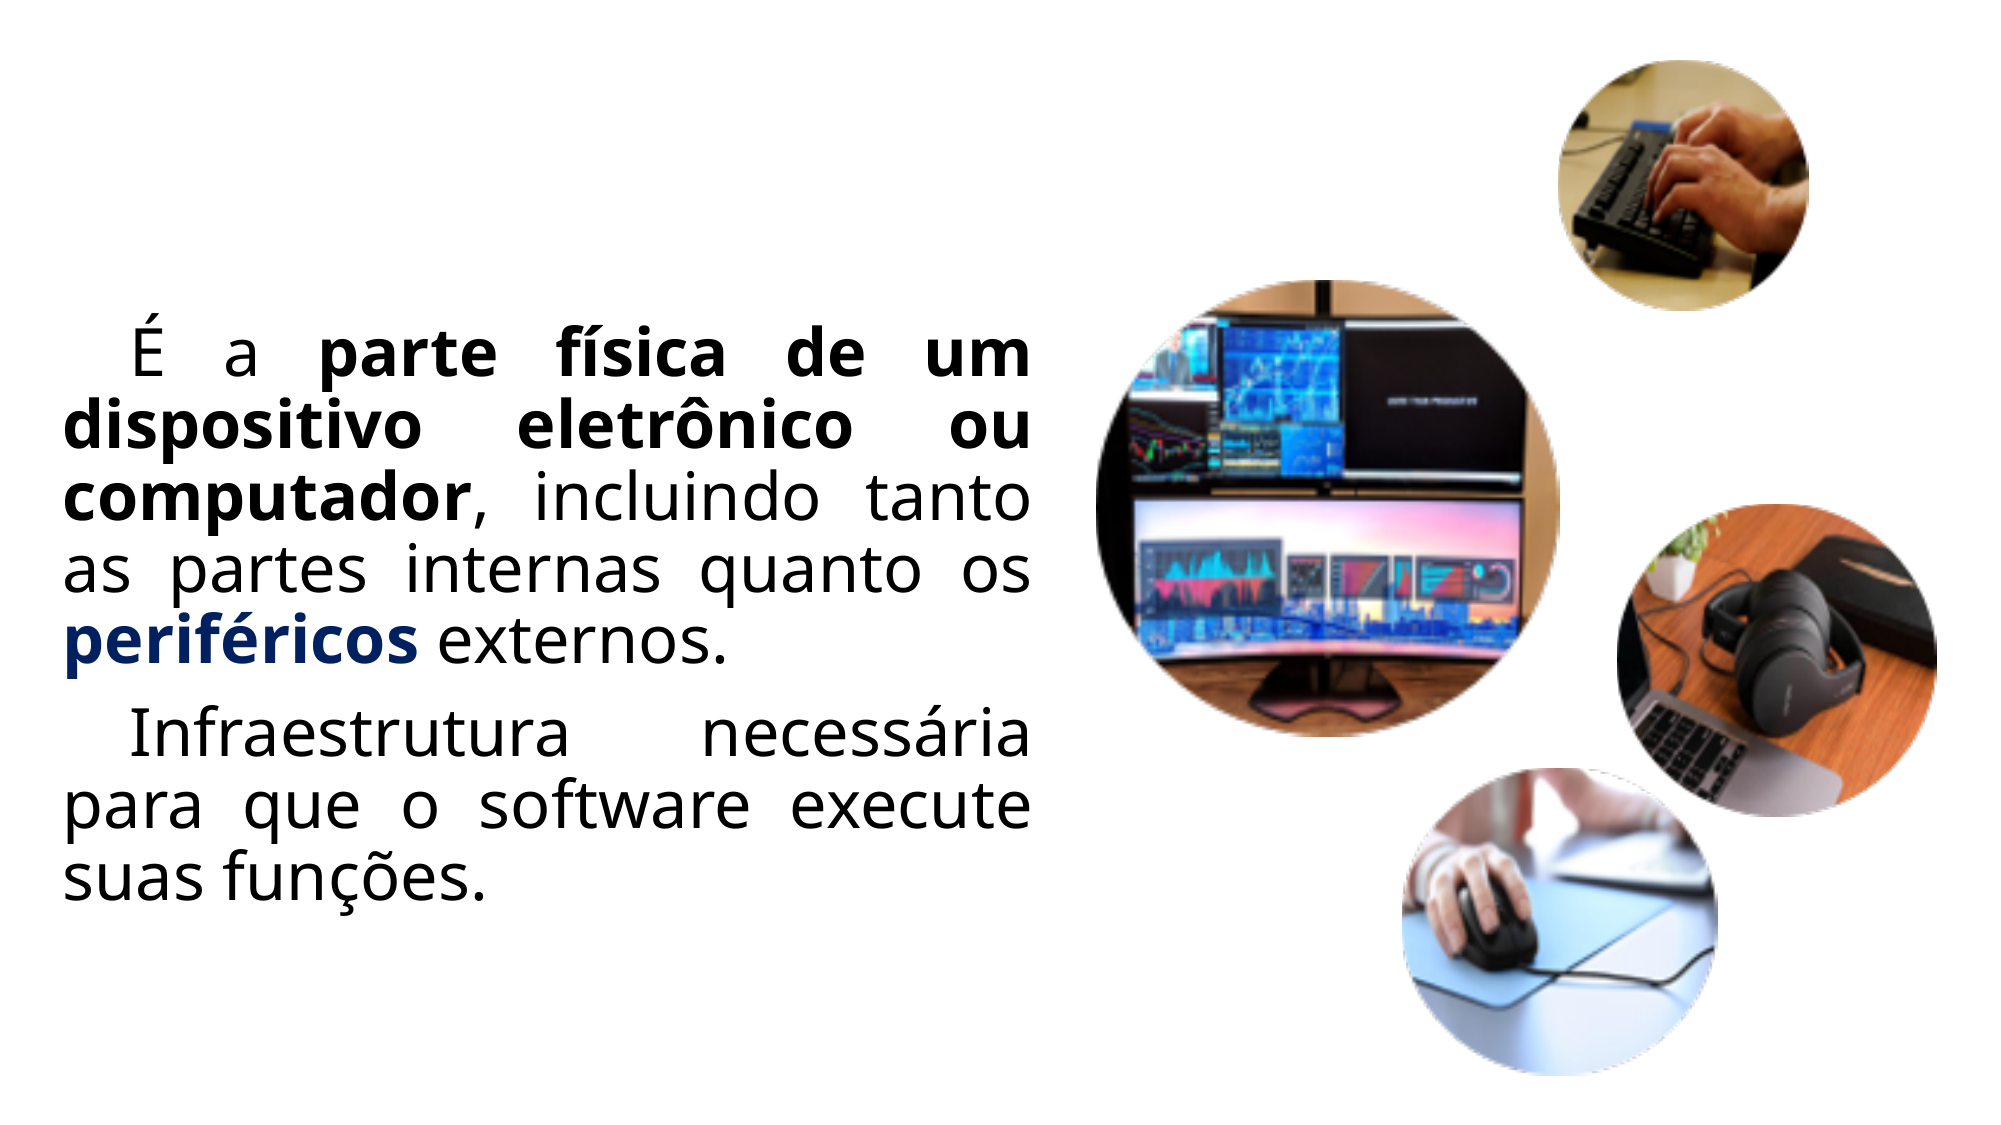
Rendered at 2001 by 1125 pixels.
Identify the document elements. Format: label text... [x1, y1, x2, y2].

picture [1402, 503, 1937, 1077]
picture [1095, 60, 1809, 738]
list É a parte física de um dispositivo eletrônico ou computador, incluindo tanto as partes internas quanto os periféricos externos. Infraestrutura necessária para que o software execute suas funções. [47, 311, 1049, 816]
